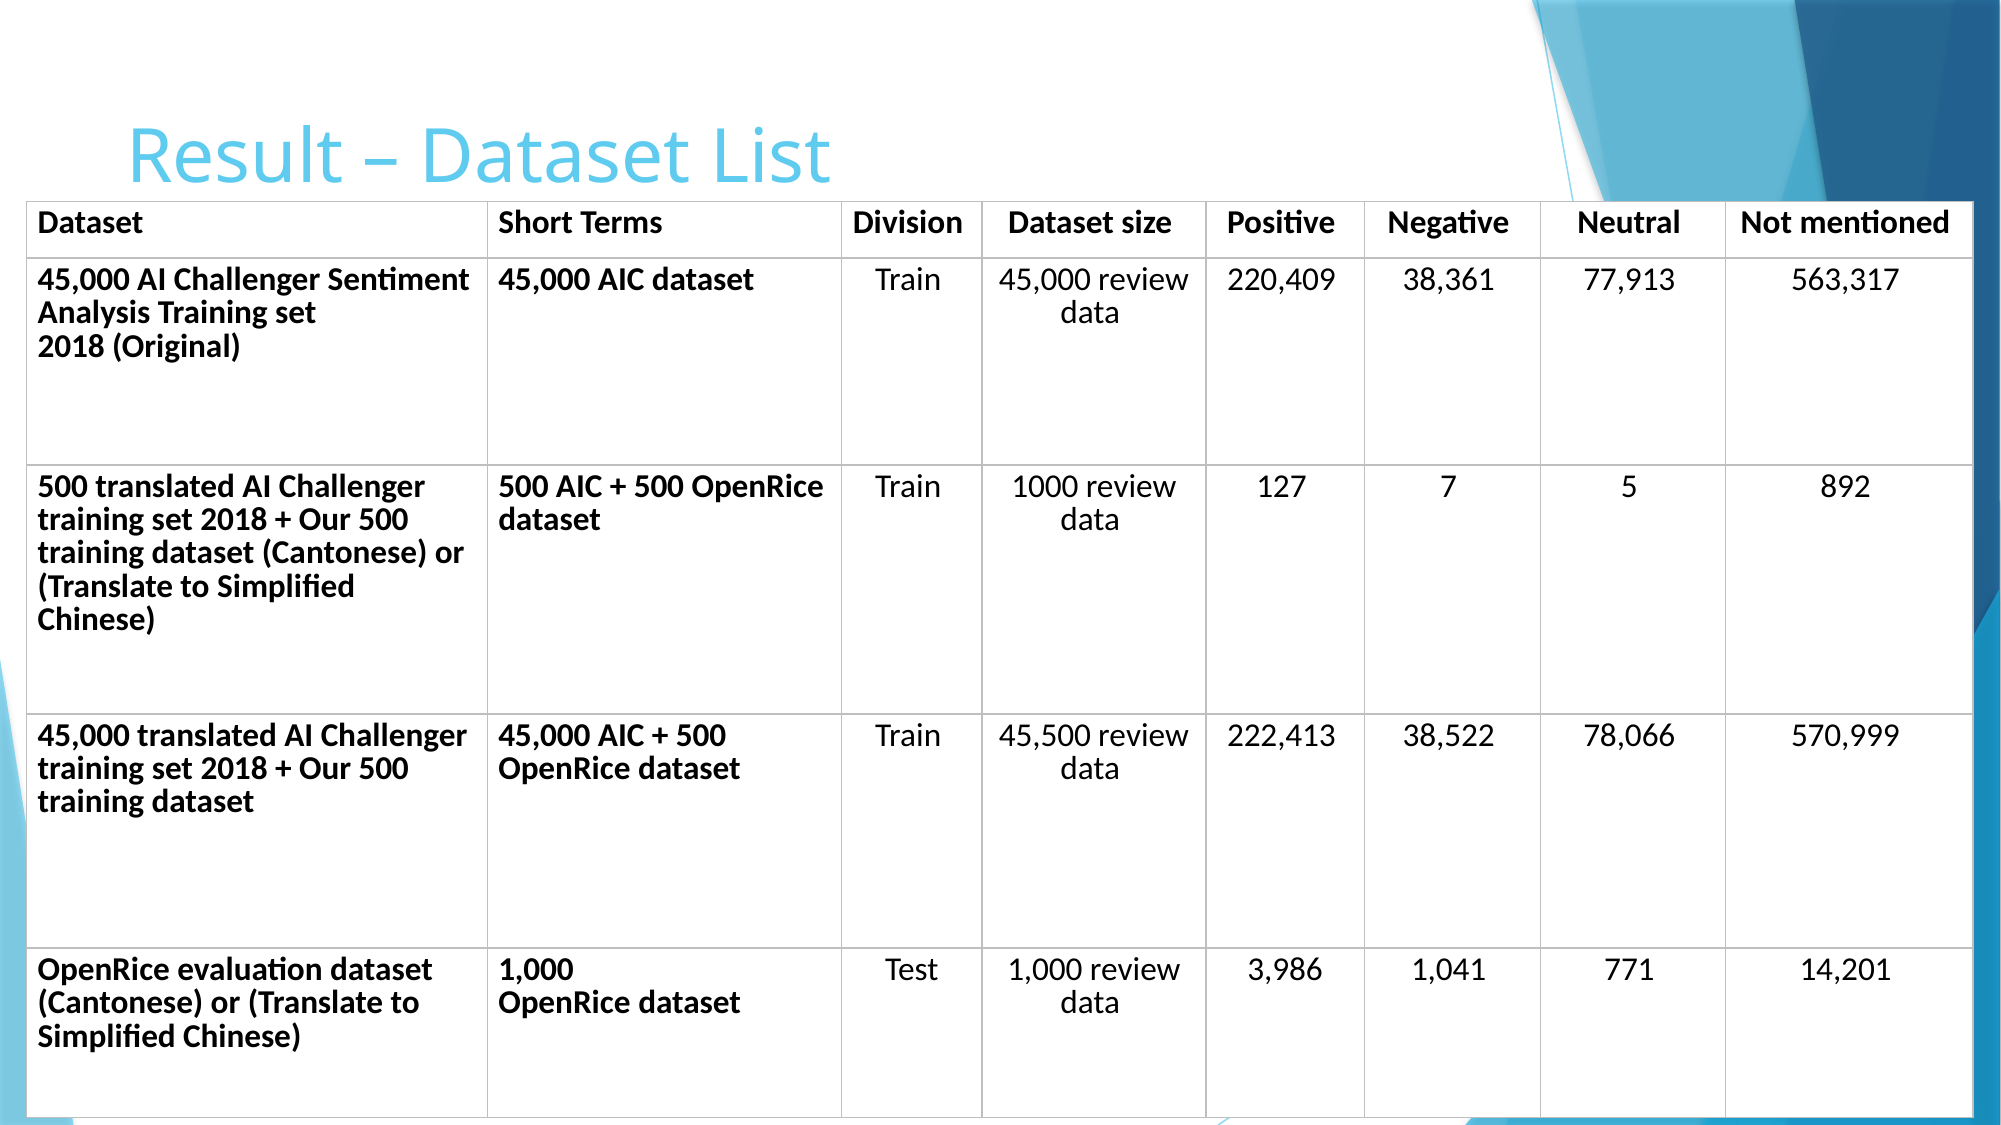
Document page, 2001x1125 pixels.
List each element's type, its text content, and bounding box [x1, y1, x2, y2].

table_cell 570,999 [1726, 715, 1972, 947]
table_cell 892 [1726, 466, 1972, 713]
table_cell 78,066 [1541, 715, 1725, 947]
table_cell 45,000 translated AI Challenger training set 2018 + Our 500 training dataset [27, 715, 487, 947]
table_header Not mentioned [1726, 202, 1972, 257]
table_cell 45,000 AI Challenger Sentiment Analysis Training set 2018 (Original) [27, 259, 487, 464]
table_cell 45,000 AIC dataset [488, 259, 841, 464]
table_cell 7 [1365, 466, 1540, 713]
table_cell Test [842, 949, 981, 1117]
table_cell 1000 review data [983, 466, 1205, 713]
table_cell 45,000 AIC + 500 OpenRice dataset [488, 715, 841, 947]
table_header Positive [1207, 202, 1364, 257]
table_cell 127 [1207, 466, 1364, 713]
table_cell Train [842, 466, 981, 713]
table_cell 500 AIC + 500 OpenRice dataset [488, 466, 841, 713]
table_cell 1,041 [1365, 949, 1540, 1117]
table_cell 1,000 OpenRice dataset [488, 949, 841, 1117]
table_cell 77,913 [1541, 259, 1725, 464]
table_cell 771 [1541, 949, 1725, 1117]
table_cell 563,317 [1726, 259, 1972, 464]
table_cell 500 translated AI Challenger training set 2018 + Our 500 training dataset (Cantonese) or (Translate to Simplified Chinese) [27, 466, 487, 713]
table_cell 14,201 [1726, 949, 1972, 1117]
table_cell 38,361 [1365, 259, 1540, 464]
title Result – Dataset List [111, 99, 1571, 201]
table_cell 222,413 [1207, 715, 1364, 947]
table_cell 38,522 [1365, 715, 1540, 947]
table_header Negative [1365, 202, 1540, 257]
table_cell 45,000 review data [983, 259, 1205, 464]
table_cell OpenRice evaluation dataset (Cantonese) or (Translate to Simplified Chinese) [27, 949, 487, 1117]
table_cell 220,409 [1207, 259, 1364, 464]
table_header Short Terms [488, 202, 841, 257]
table_cell 1,000 review data [983, 949, 1205, 1117]
table_header Division [842, 202, 981, 257]
table_header Dataset [27, 202, 487, 257]
table_cell 5 [1541, 466, 1725, 713]
table_header Dataset size [983, 202, 1205, 257]
table_cell Train [842, 259, 981, 464]
table_cell 45,500 review data [983, 715, 1205, 947]
table_header Neutral [1541, 202, 1725, 257]
table_cell 3,986 [1207, 949, 1364, 1117]
table_cell Train [842, 715, 981, 947]
